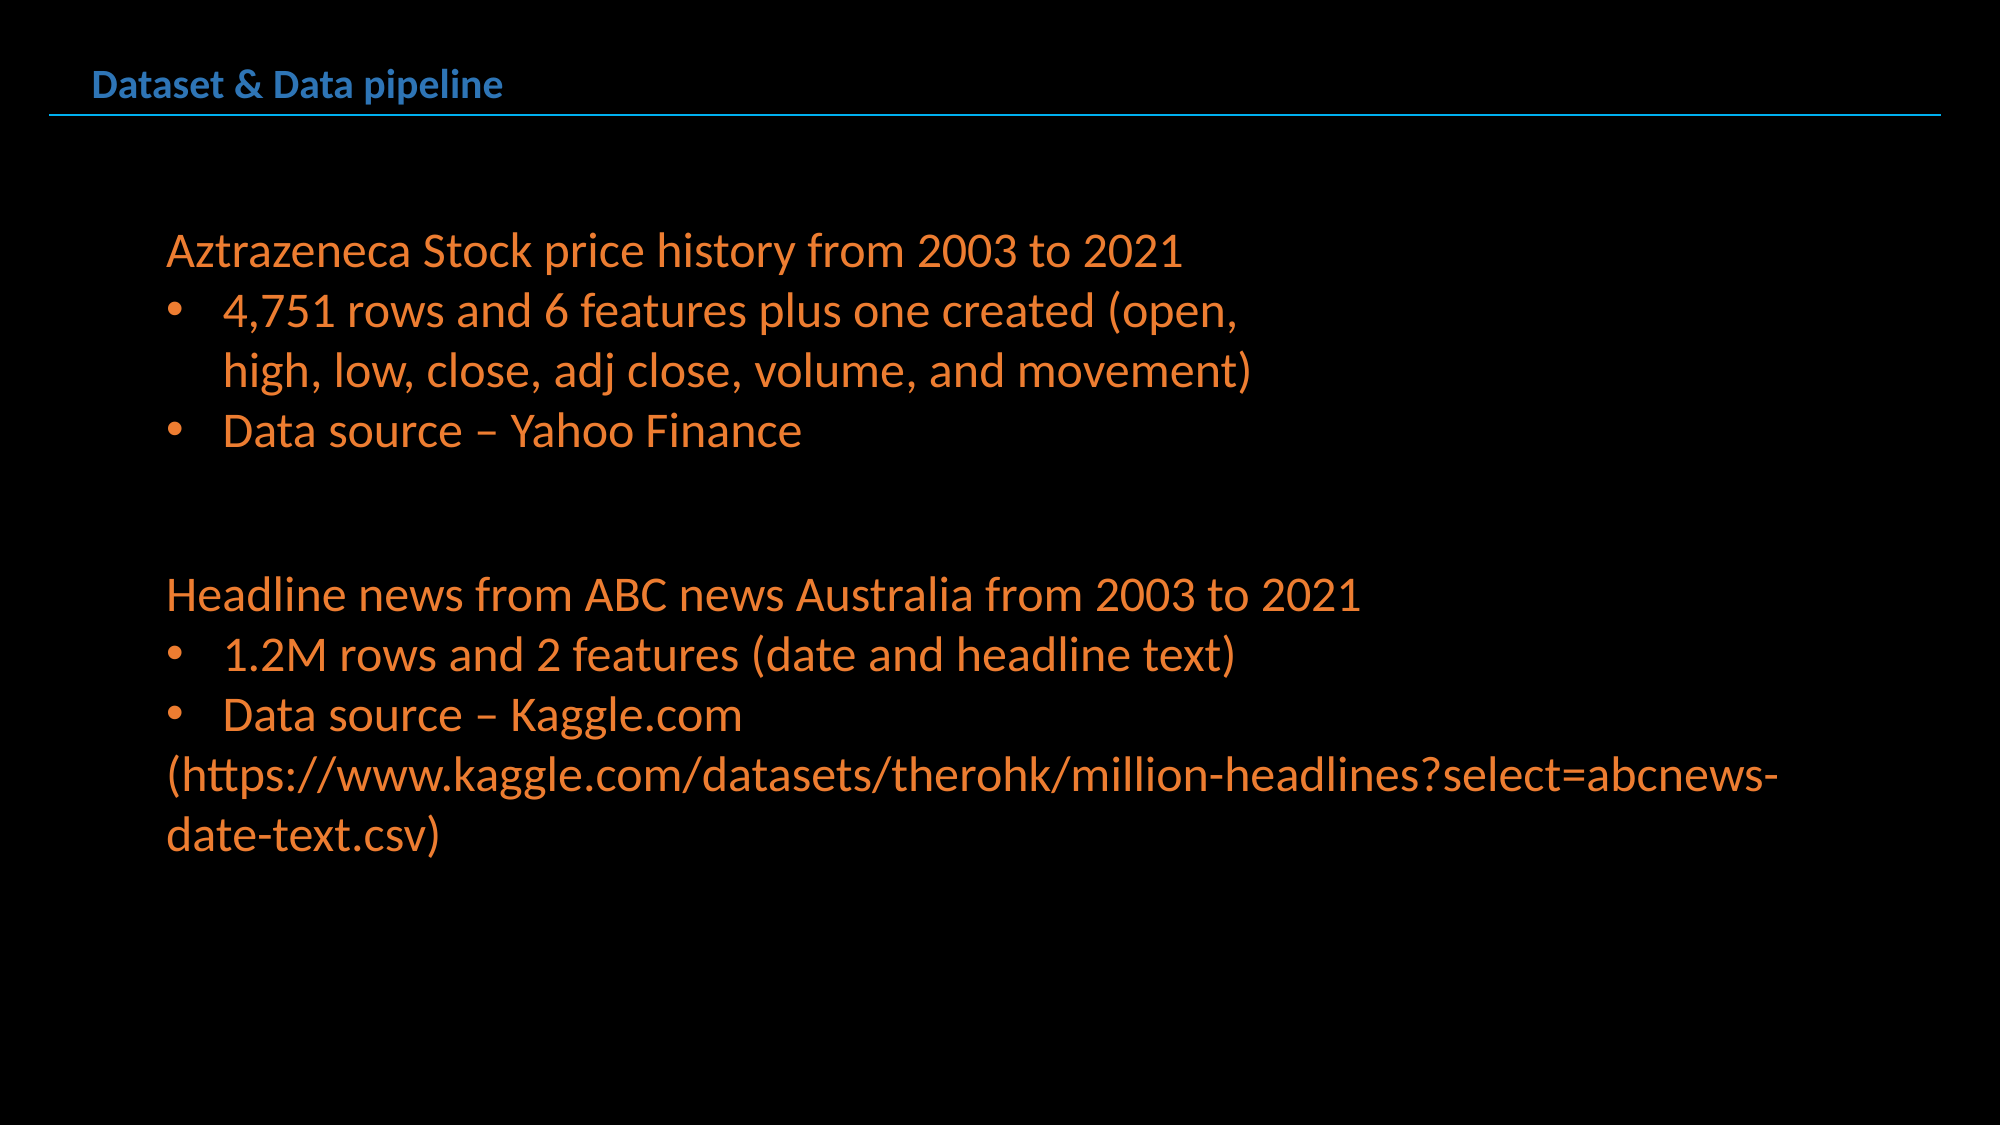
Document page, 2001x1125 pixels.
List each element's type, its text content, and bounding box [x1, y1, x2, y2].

text_box Headline news from ABC news Australia from 2003 to 2021 1.2M rows and 2 features (date and headline text) Data source – Kaggle.com (https://www.kaggle.com/datasets/therohk/million-headlines?select=abcnews-date-text.csv) [151, 554, 1809, 870]
text_box Dataset & Data pipeline [76, 49, 746, 114]
text_box Aztrazeneca Stock price history from 2003 to 2021 4,751 rows and 6 features plus one created (open, high, low, close, adj close, volume, and movement) Data source – Yahoo Finance [151, 210, 1340, 466]
